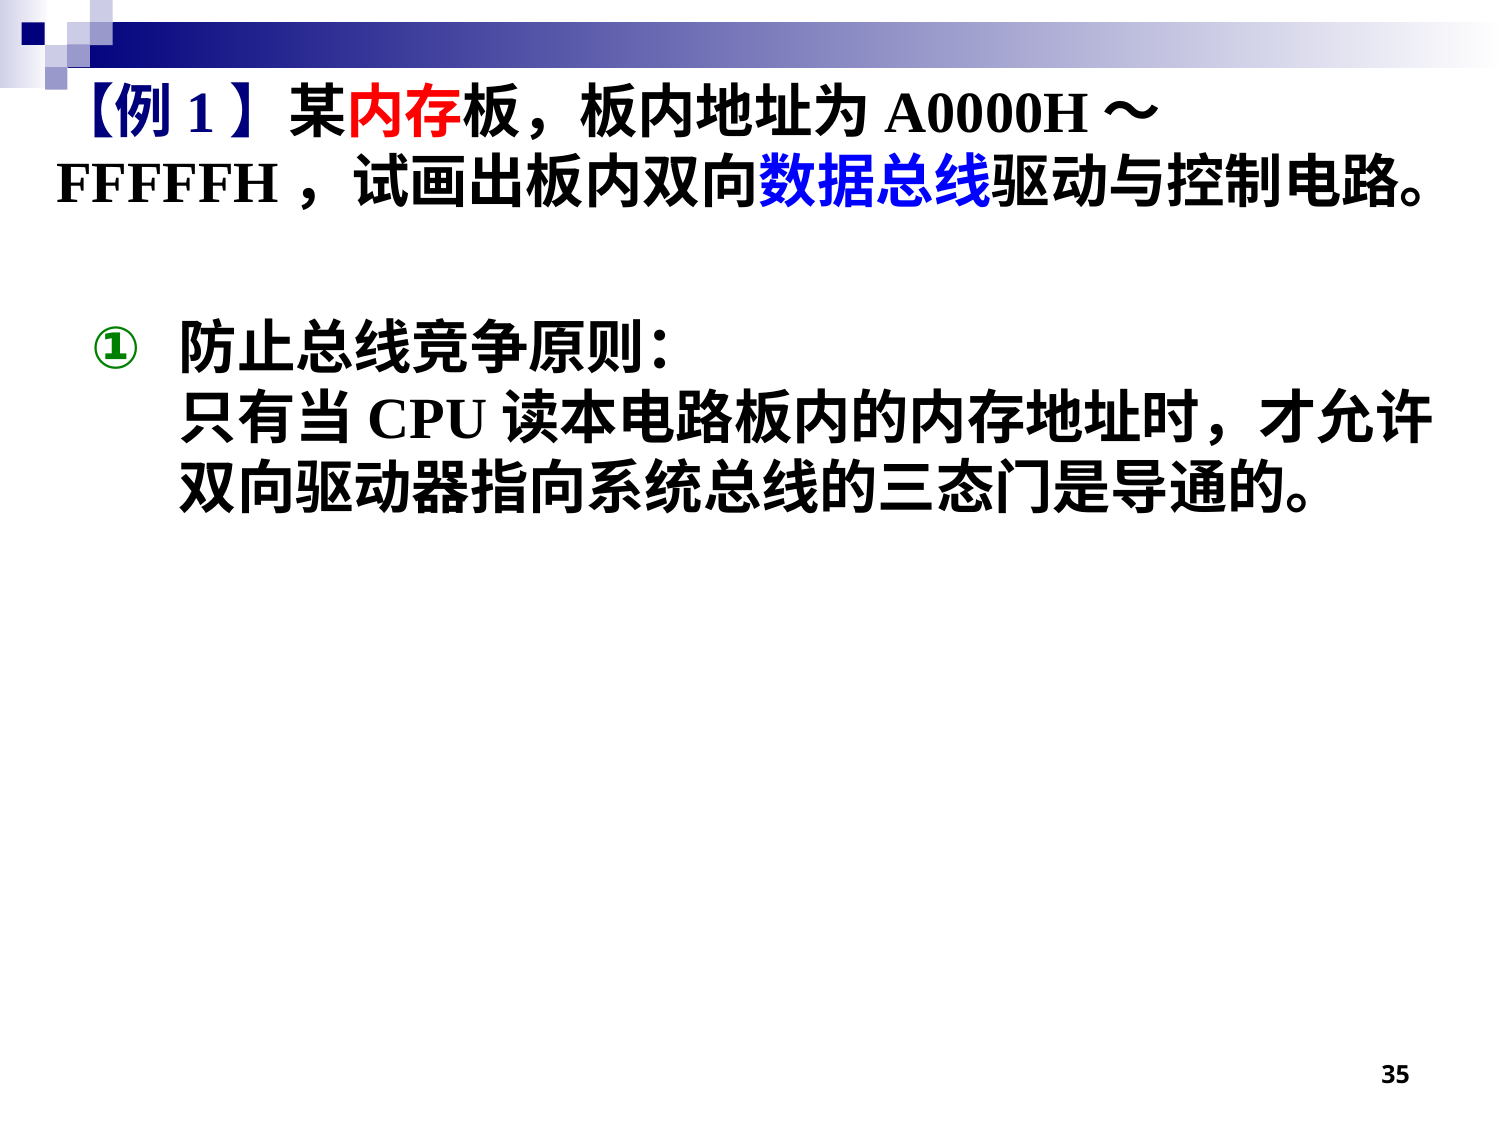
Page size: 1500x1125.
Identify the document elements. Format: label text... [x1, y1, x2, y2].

list 【例1】某内存板，板内地址为A0000H～FFFFFH，试画出板内双向数据总线驱动与控制电路。 [40, 66, 1459, 256]
text_box 防止总线竞争原则： 只有当CPU读本电路板内的内存地址时，才允许双向驱动器指向系统总线的三态门是导通的。 [76, 302, 1471, 1024]
slide_number 35 [1074, 1046, 1426, 1101]
